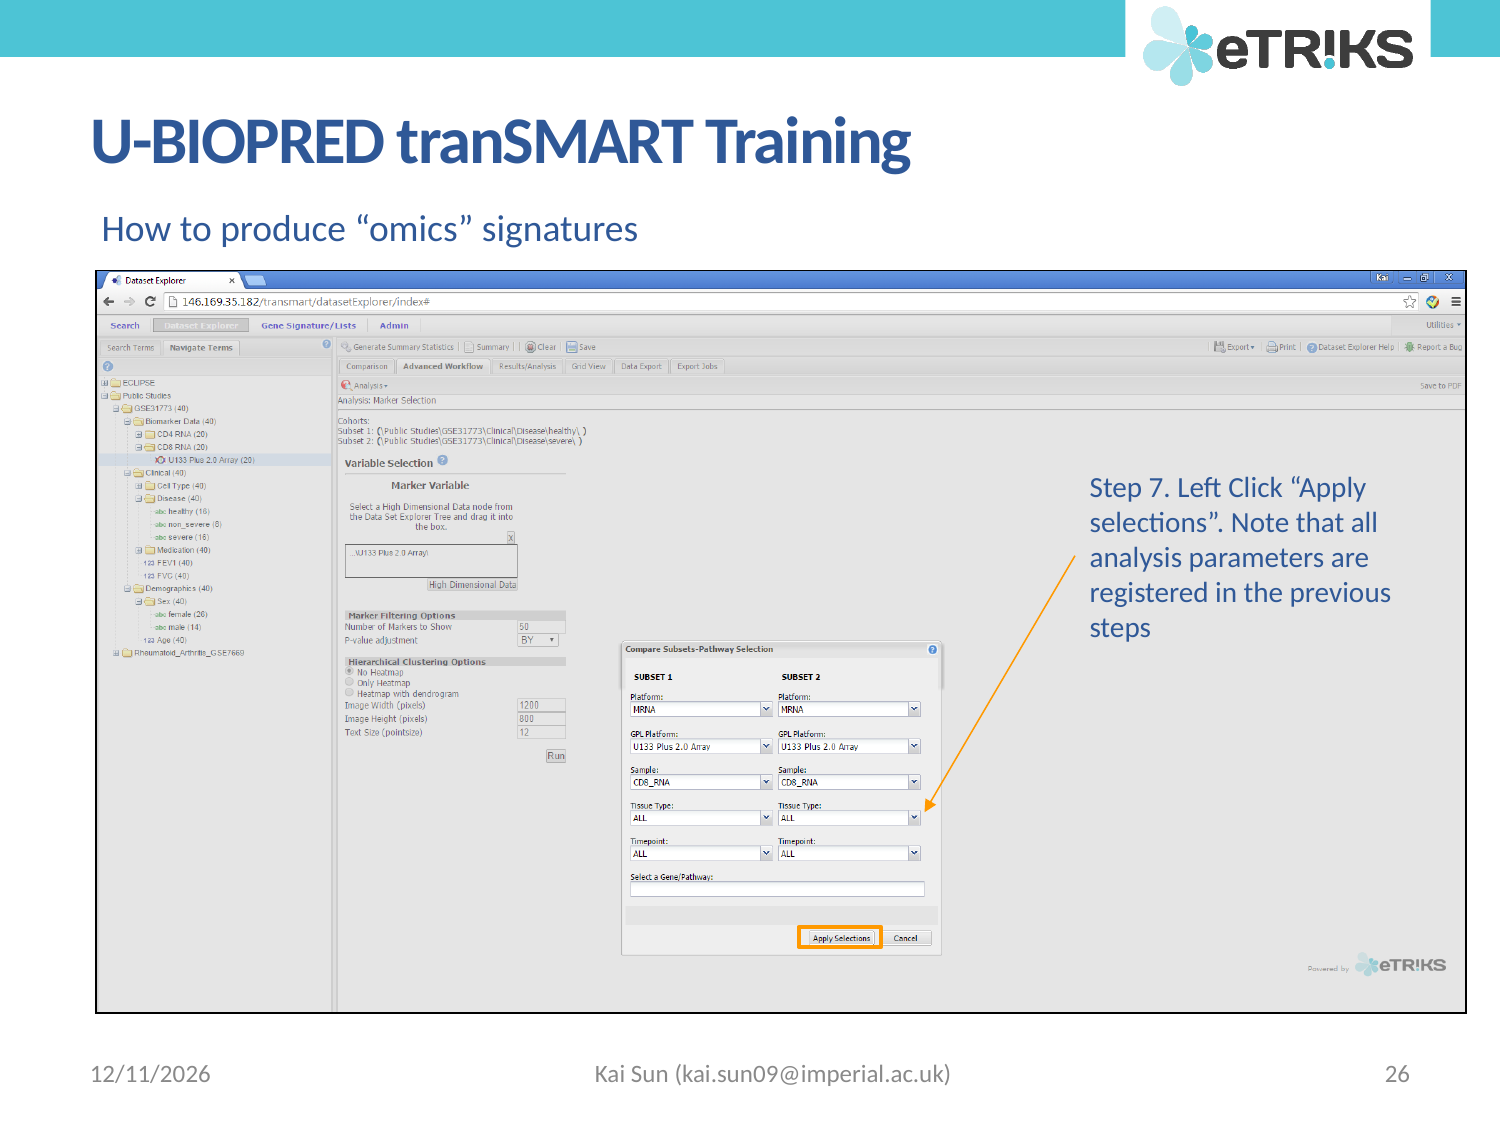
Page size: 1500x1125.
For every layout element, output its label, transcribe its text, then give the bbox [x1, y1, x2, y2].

text_box 14/01/2015 [75, 1042, 371, 1103]
picture [1143, 6, 1413, 55]
text_box U-BIOPRED tranSMART Training [75, 55, 1426, 219]
text_box 26 [1074, 1042, 1425, 1103]
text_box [924, 556, 1076, 813]
picture [96, 271, 1466, 1013]
text_box How to produce “omics” signatures [86, 196, 654, 257]
text_box Kai Sun (kai.sun09@imperial.ac.uk) [371, 1042, 1074, 1103]
